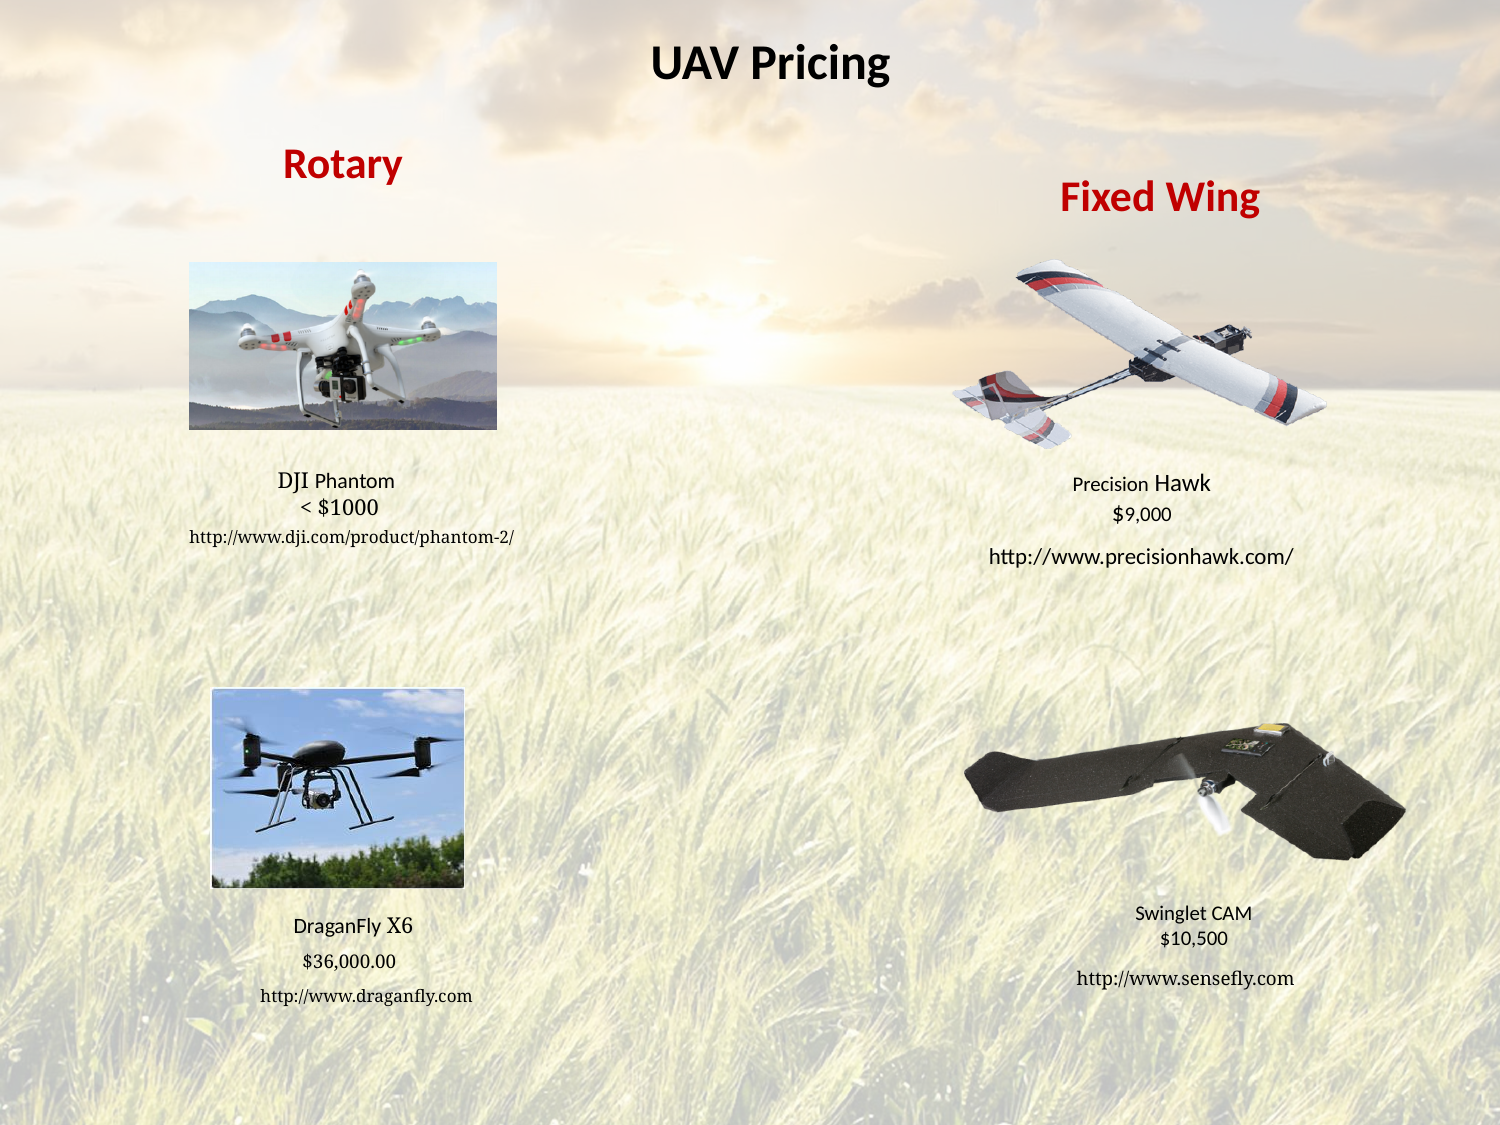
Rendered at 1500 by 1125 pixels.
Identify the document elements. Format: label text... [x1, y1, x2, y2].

text_box Fixed Wing [1009, 160, 1312, 228]
text_box http://www.dji.com/product/phantom-2/ [174, 518, 530, 555]
picture [952, 259, 1327, 449]
picture [189, 261, 497, 431]
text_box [210, 686, 486, 1015]
text_box Precision Hawk $9,000 [1057, 458, 1226, 534]
text_box Swinglet CAM $10,500 [1120, 892, 1268, 957]
text_box http://www.sensefly.com [1061, 959, 1310, 997]
picture [951, 708, 1417, 873]
text_box UAV Pricing [161, 22, 1381, 98]
text_box Rotary [232, 126, 454, 195]
text_box http://www.precisionhawk.com/ [974, 534, 1310, 577]
text_box DJI Phantom < $1000 [262, 459, 416, 518]
